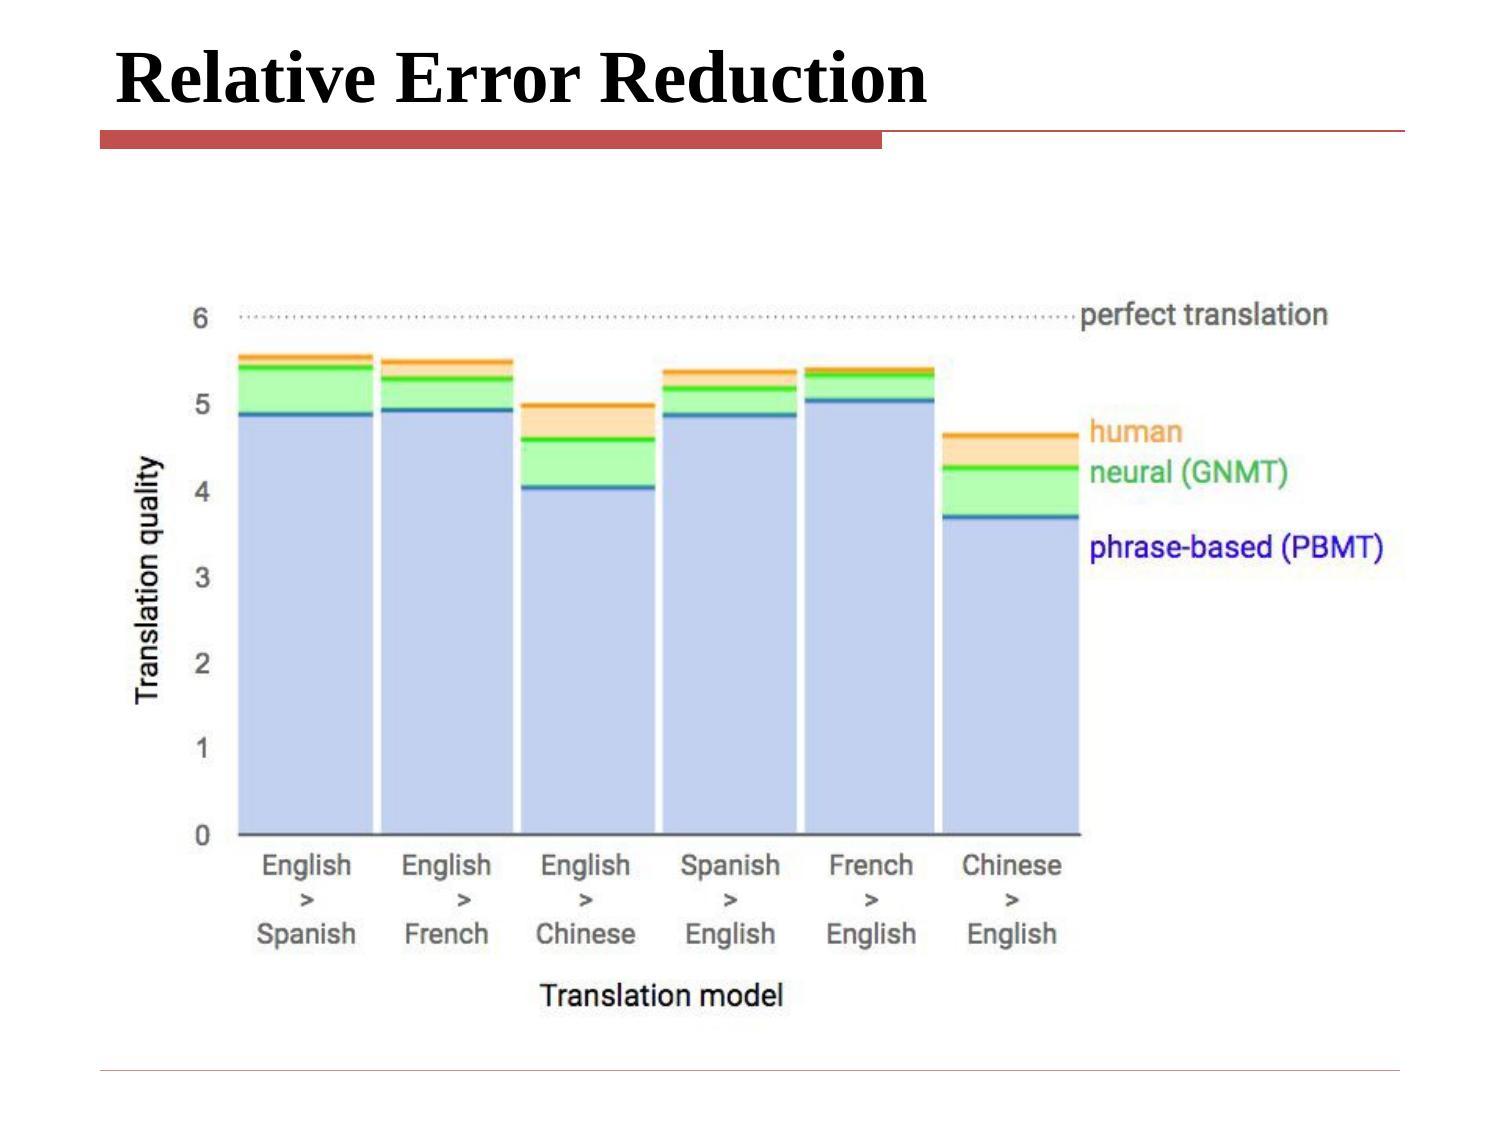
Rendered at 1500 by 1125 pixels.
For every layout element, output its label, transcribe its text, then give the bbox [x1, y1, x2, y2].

title Relative Error Reduction [100, 30, 1412, 126]
text_box [76, 255, 1419, 1033]
